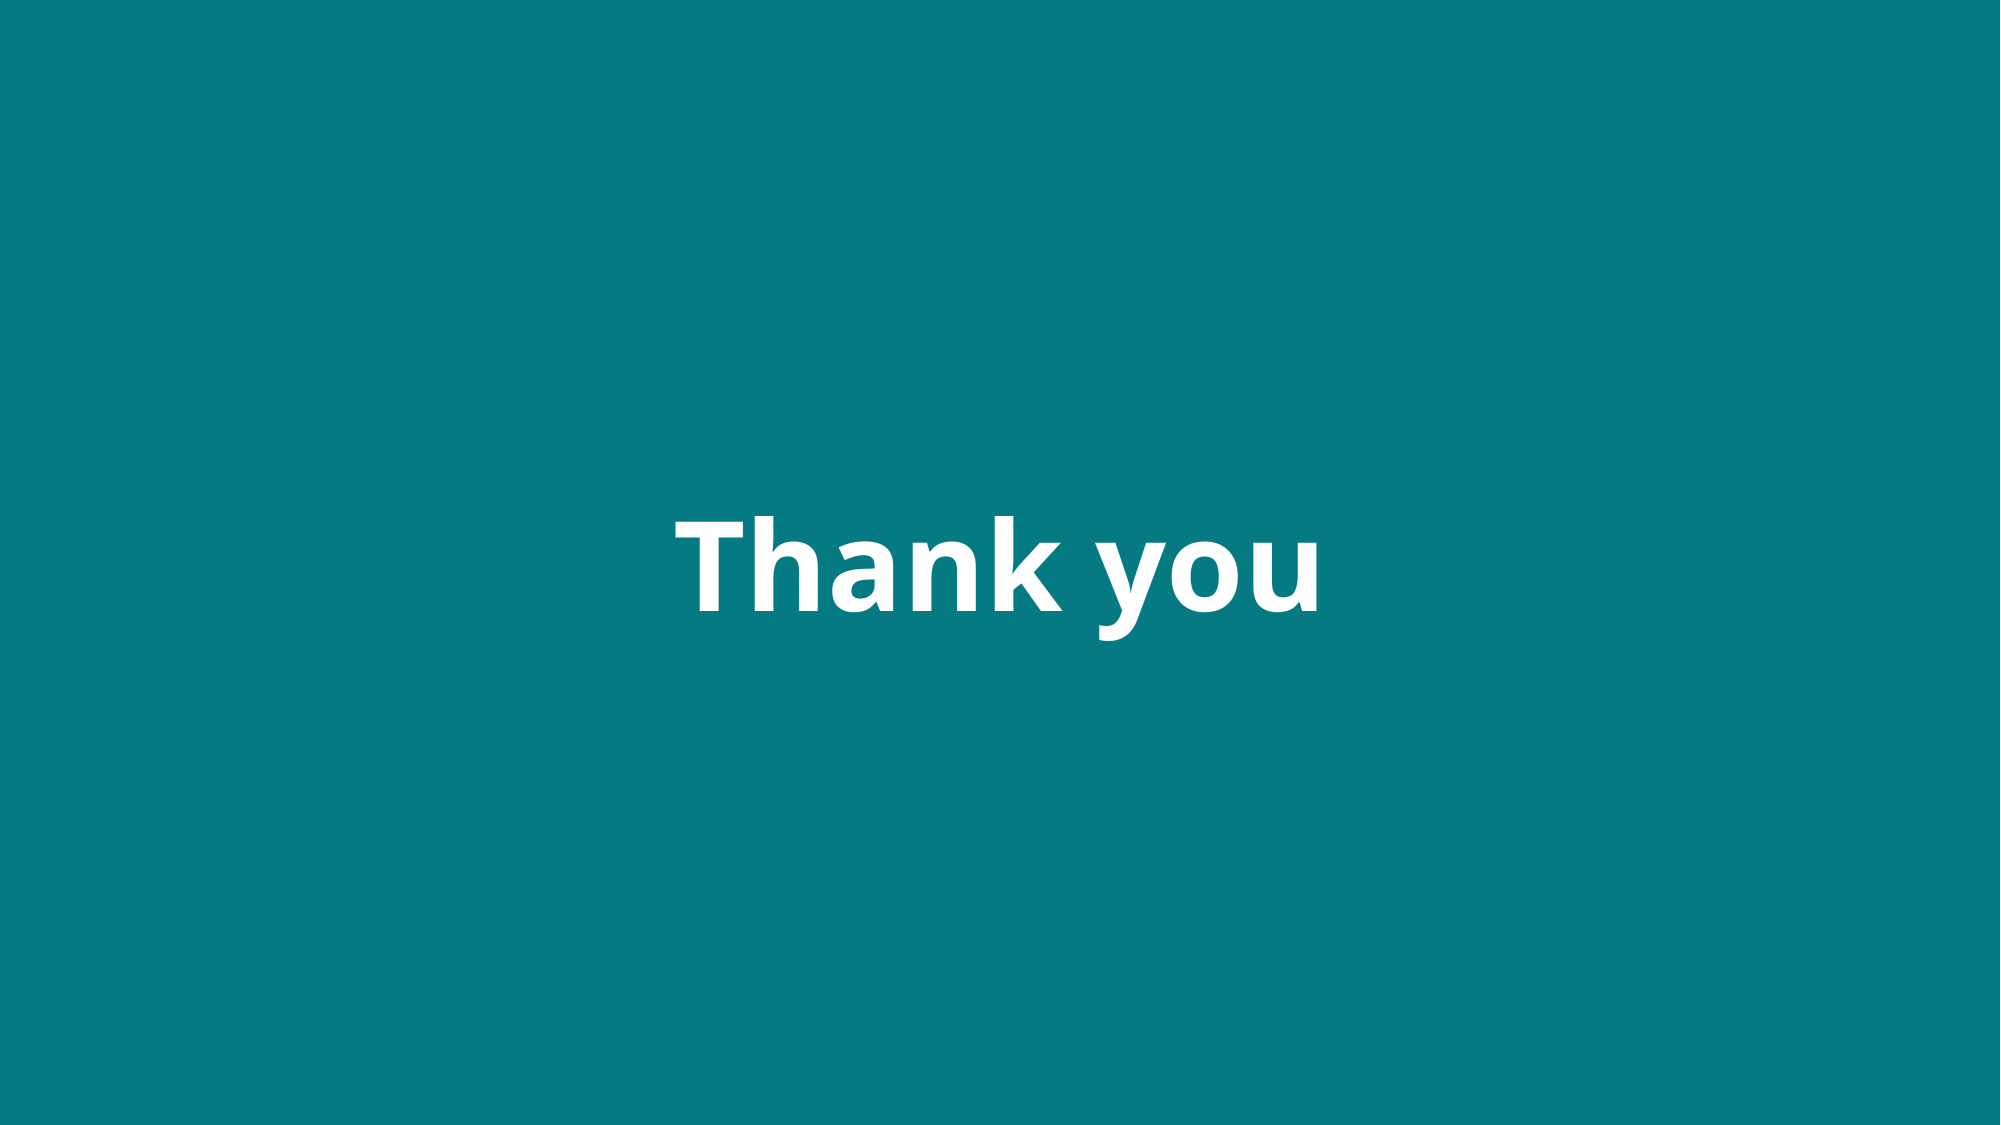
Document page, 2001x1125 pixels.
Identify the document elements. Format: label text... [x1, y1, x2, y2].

text_box Thank you [658, 479, 1342, 644]
text_box [0, 0, 2000, 1125]
